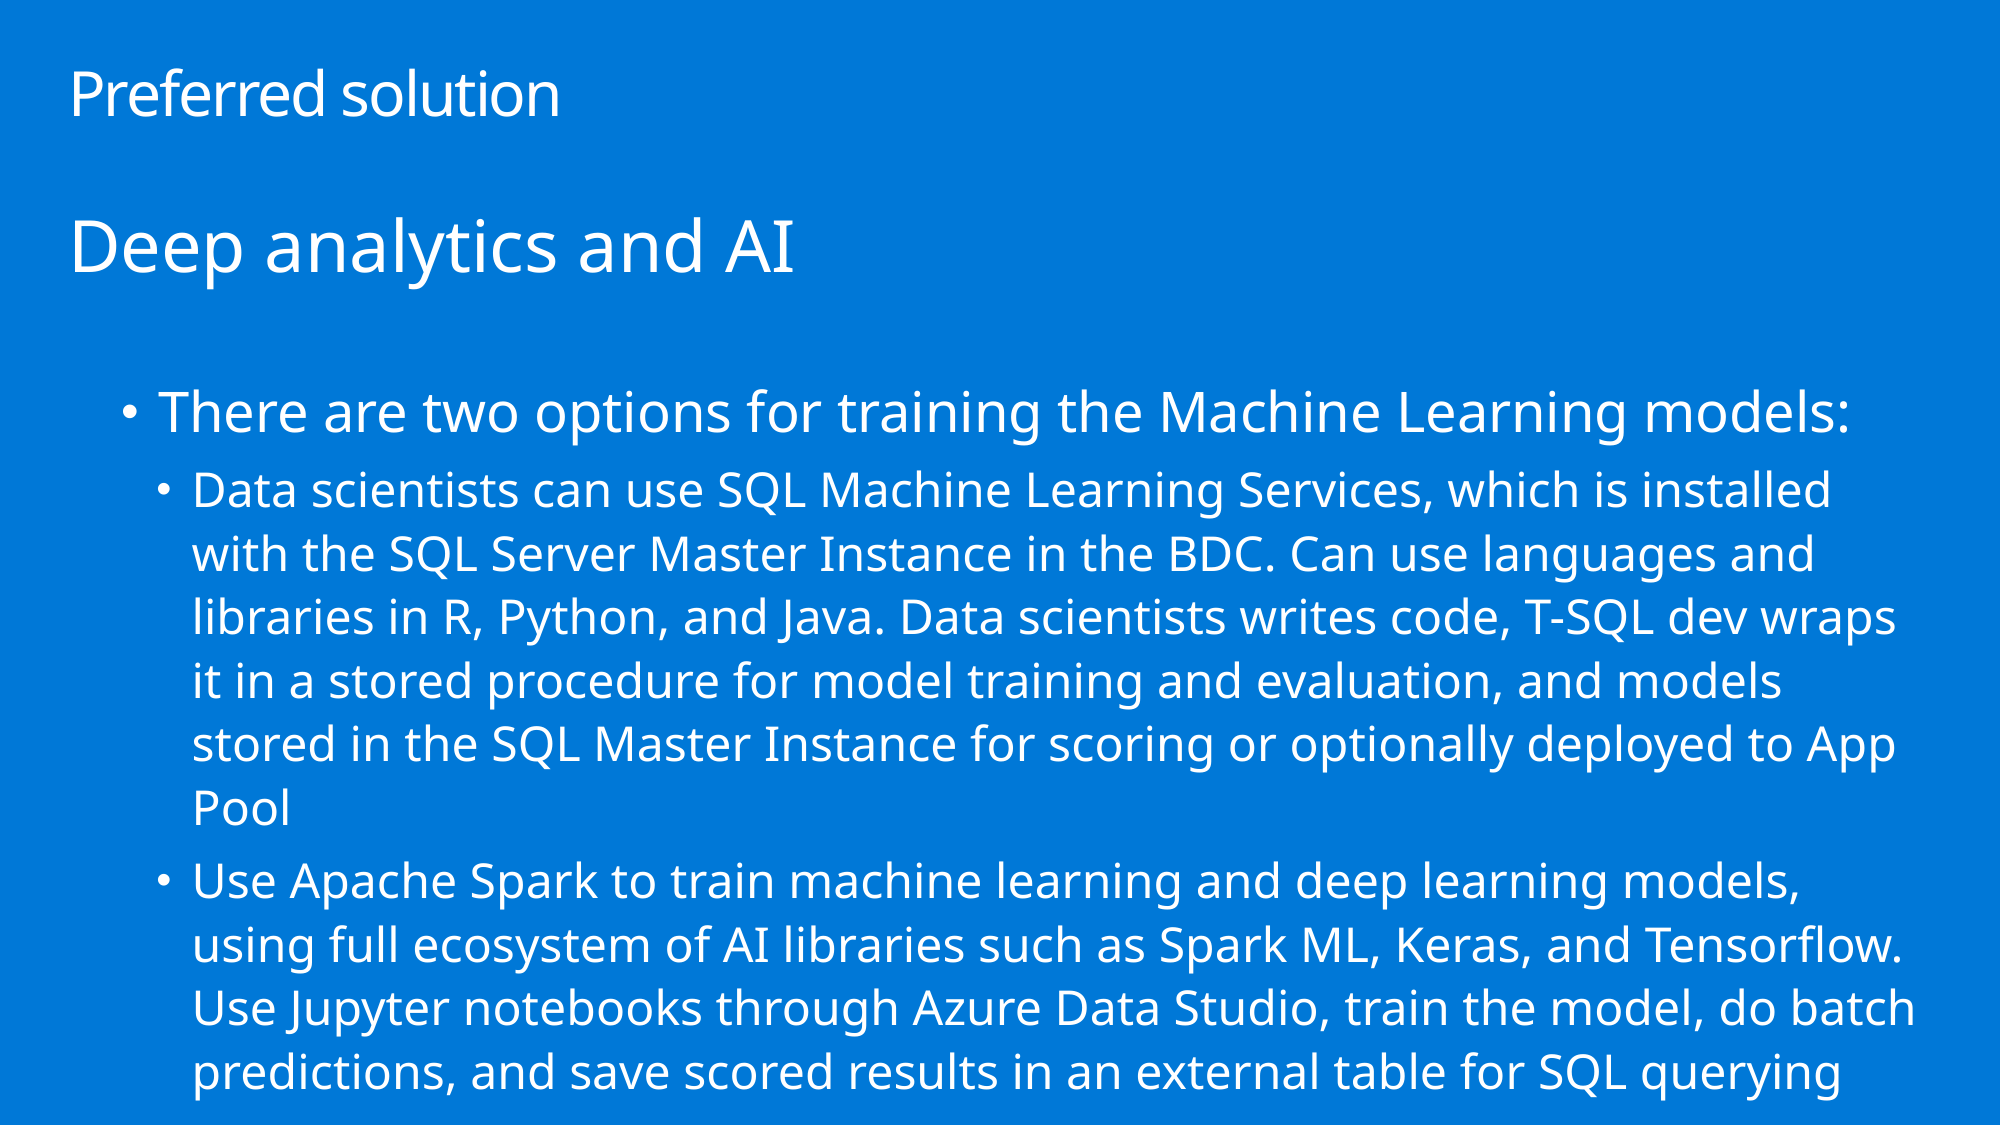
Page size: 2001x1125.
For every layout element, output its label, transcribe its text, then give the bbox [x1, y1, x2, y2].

title Preferred solution [44, 47, 1957, 195]
list Deep analytics and AI There are two options for training the Machine Learning models: Data scientists can use SQL Machine Learning Services, which is installed with the SQL Server Master Instance in the BDC. Can use languages and libraries in R, Python, and Java. Data scientists writes code, T-SQL dev wraps it in a stored procedure for model training and evaluation, and models stored in the SQL Master Instance for scoring or optionally deployed to App Pool Use Apache Spark to train machine learning and deep learning models, using full ecosystem of AI libraries such as Spark ML, Keras, and Tensorflow. Use Jupyter notebooks through Azure Data Studio, train the model, do batch predictions, and save scored results in an external table for SQL querying [44, 195, 1957, 1125]
